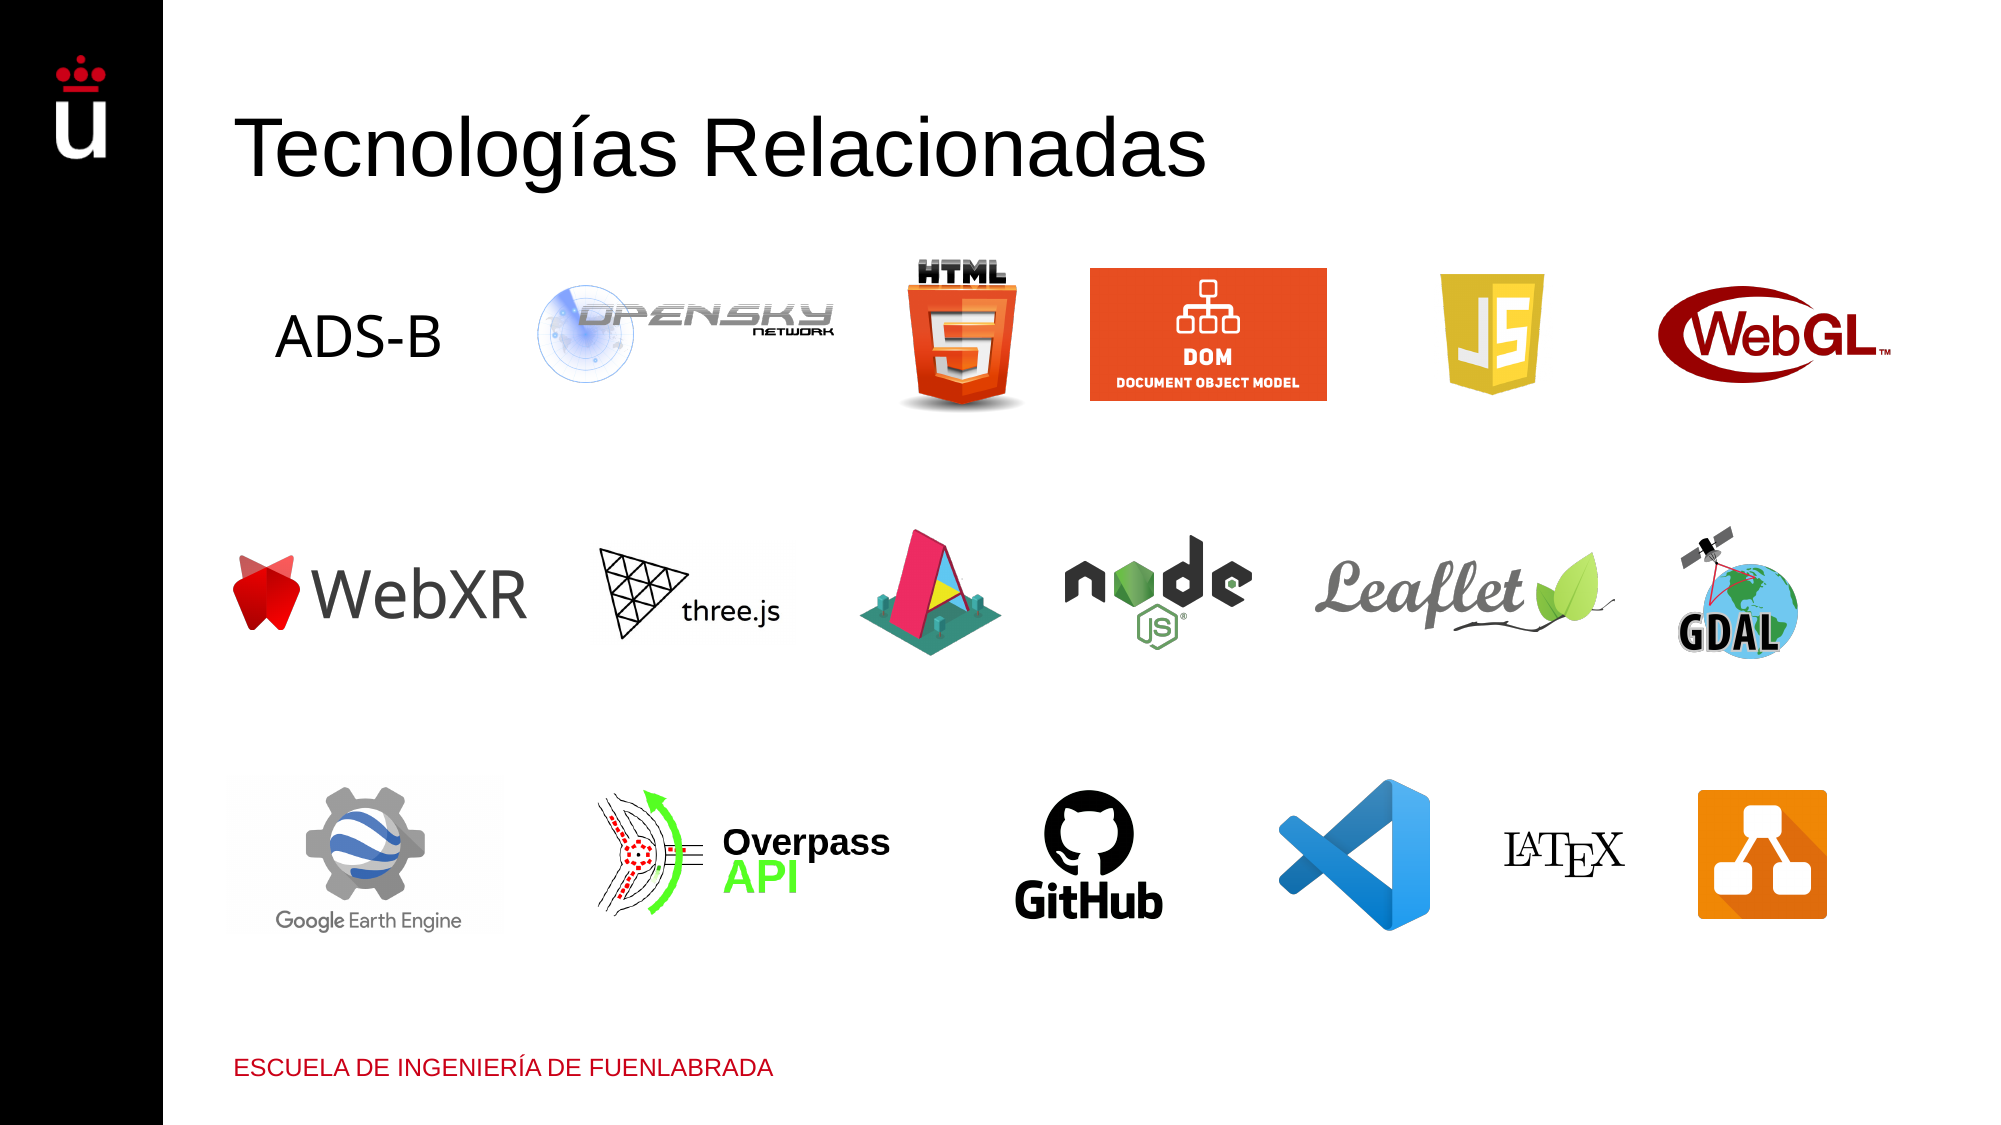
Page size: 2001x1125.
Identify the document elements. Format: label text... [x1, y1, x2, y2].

picture [55, 55, 117, 165]
picture [573, 789, 898, 920]
picture [1064, 535, 1252, 650]
picture [1315, 552, 1615, 633]
picture [1279, 779, 1430, 931]
picture [1678, 526, 1798, 659]
picture [233, 555, 527, 630]
picture [537, 285, 834, 383]
title Tecnologías Relacionadas [233, 91, 1943, 193]
picture [590, 540, 796, 645]
picture [882, 255, 1041, 414]
text_box ADS-B [260, 291, 489, 377]
picture [1090, 268, 1327, 401]
picture [1376, 267, 1609, 402]
picture [859, 529, 1002, 656]
picture [967, 788, 1210, 921]
picture [1657, 286, 1891, 383]
picture [226, 775, 504, 934]
picture [1500, 827, 1629, 882]
list ESCUELA DE INGENIERÍA DE FUENLABRADA [233, 1051, 1140, 1082]
picture [1698, 790, 1827, 919]
